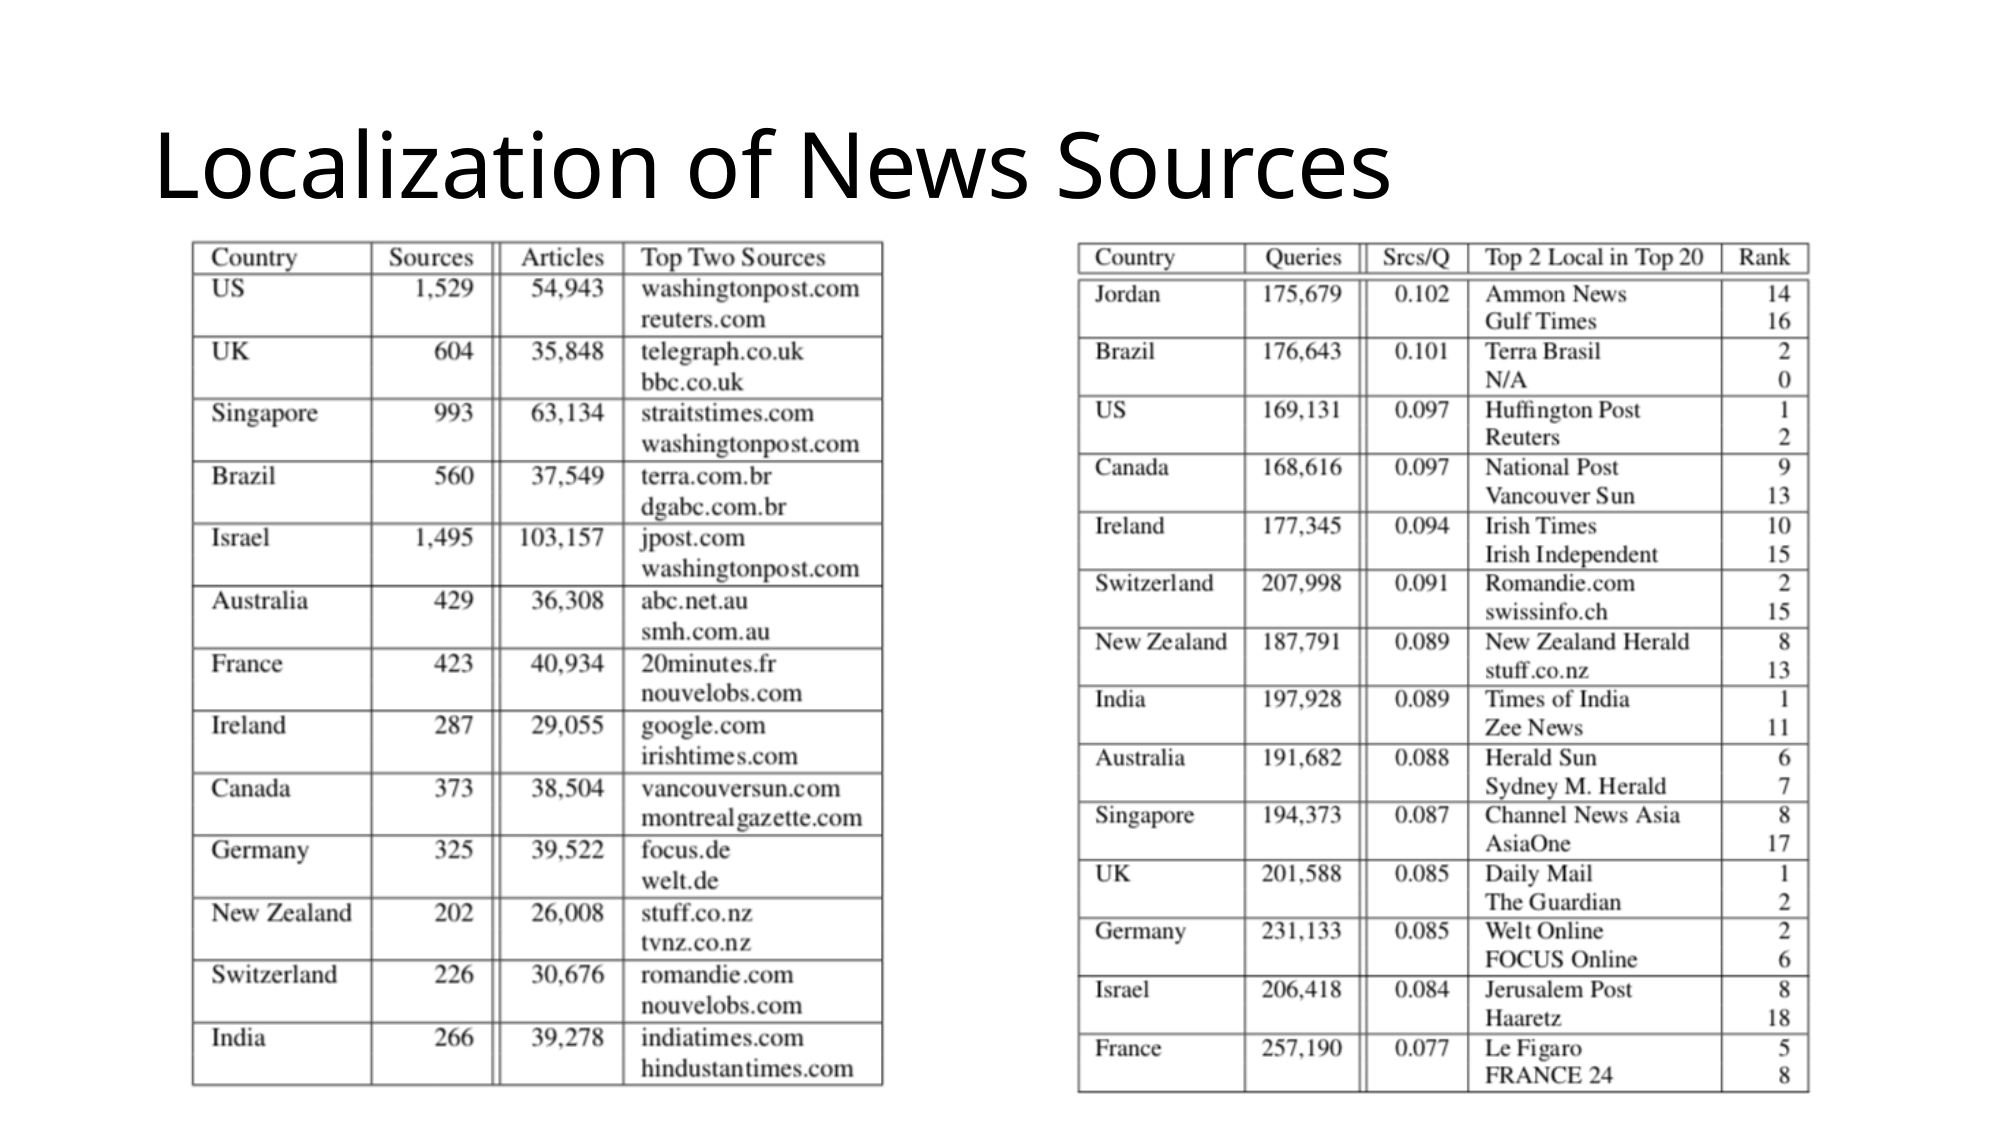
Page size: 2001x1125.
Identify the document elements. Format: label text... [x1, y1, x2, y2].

picture [1054, 229, 1845, 1125]
title Localization of News Sources [137, 59, 1863, 278]
picture [173, 211, 902, 1107]
